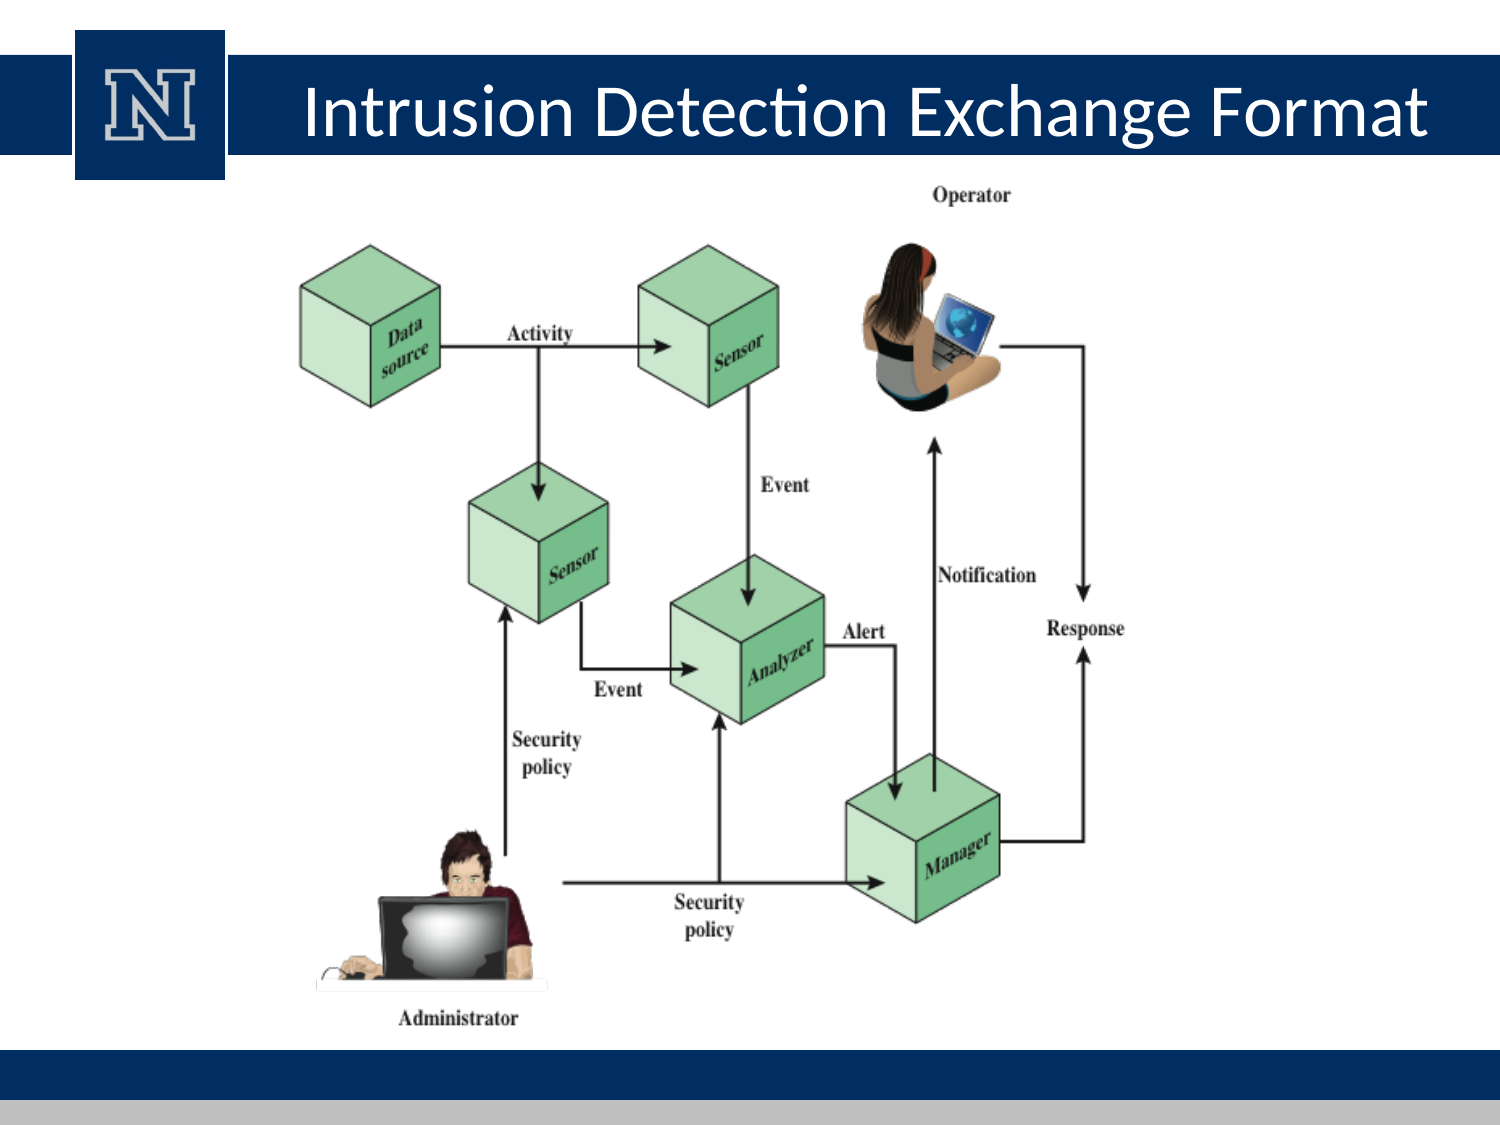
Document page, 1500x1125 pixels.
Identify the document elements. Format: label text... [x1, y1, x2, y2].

picture [75, 0, 1235, 1125]
title Intrusion Detection Exchange Format [1237, 12, 1475, 200]
